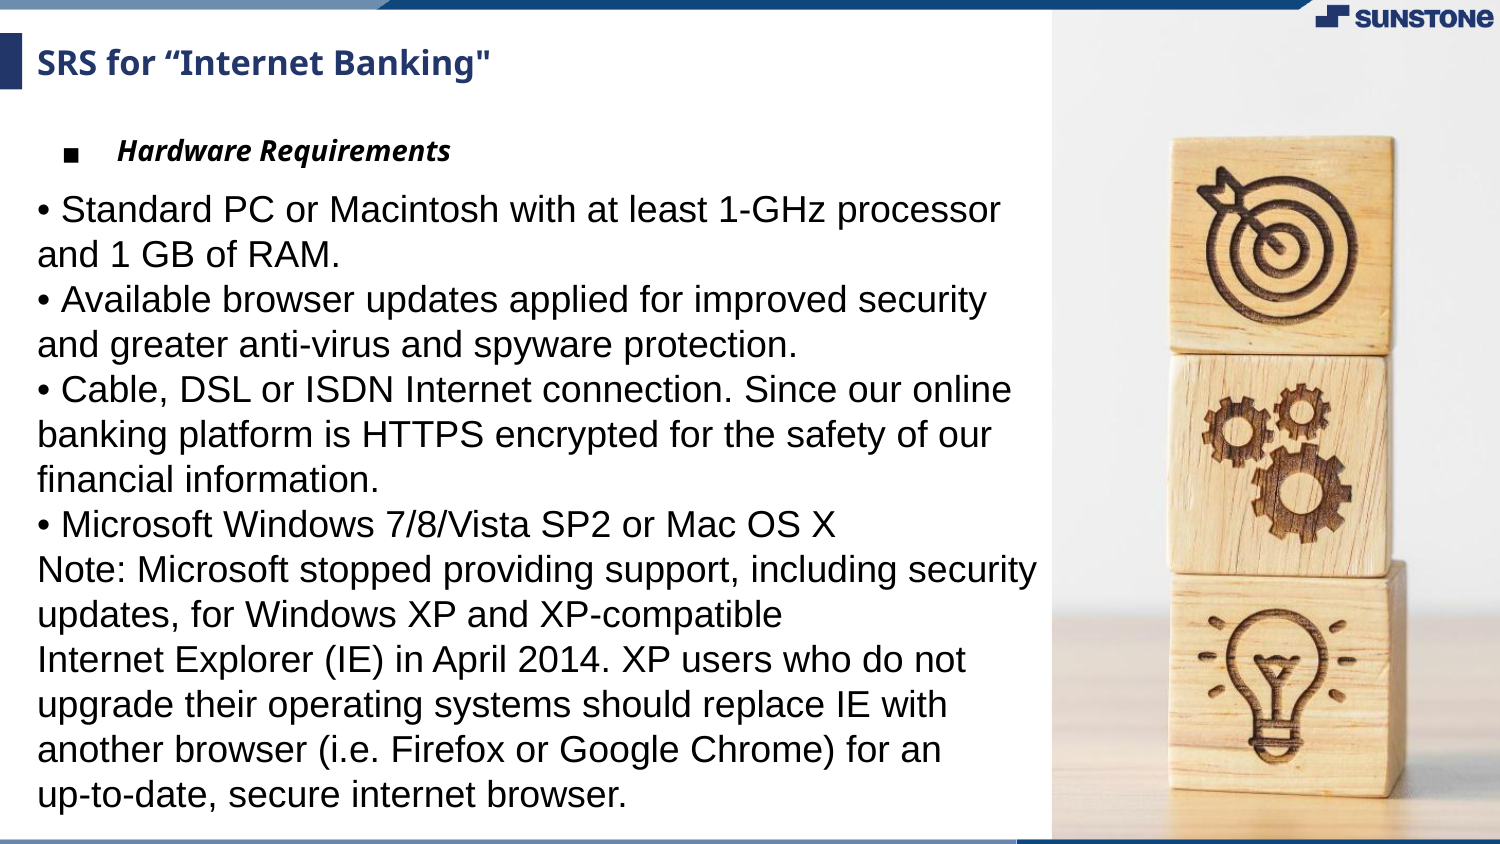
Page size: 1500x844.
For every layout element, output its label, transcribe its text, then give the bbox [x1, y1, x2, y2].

list Hardware Requirements [22, 124, 750, 177]
picture [0, 0, 1500, 844]
text_box • Standard PC or Macintosh with at least 1-GHz processor and 1 GB of RAM. • Available browser updates applied for improved security and greater anti-virus and spyware protection. • Cable, DSL or ISDN Internet connection. Since our online banking platform is HTTPS encrypted for the safety of our financial information. • Microsoft Windows 7/8/Vista SP2 or Mac OS X Note: Microsoft stopped providing support, including security updates, for Windows XP and XP-compatible Internet Explorer (IE) in April 2014. XP users who do not upgrade their operating systems should replace IE with another browser (i.e. Firefox or Google Chrome) for an up-to-date, secure internet browser. [22, 177, 1410, 827]
title SRS for “Internet Banking" [22, 33, 1316, 90]
